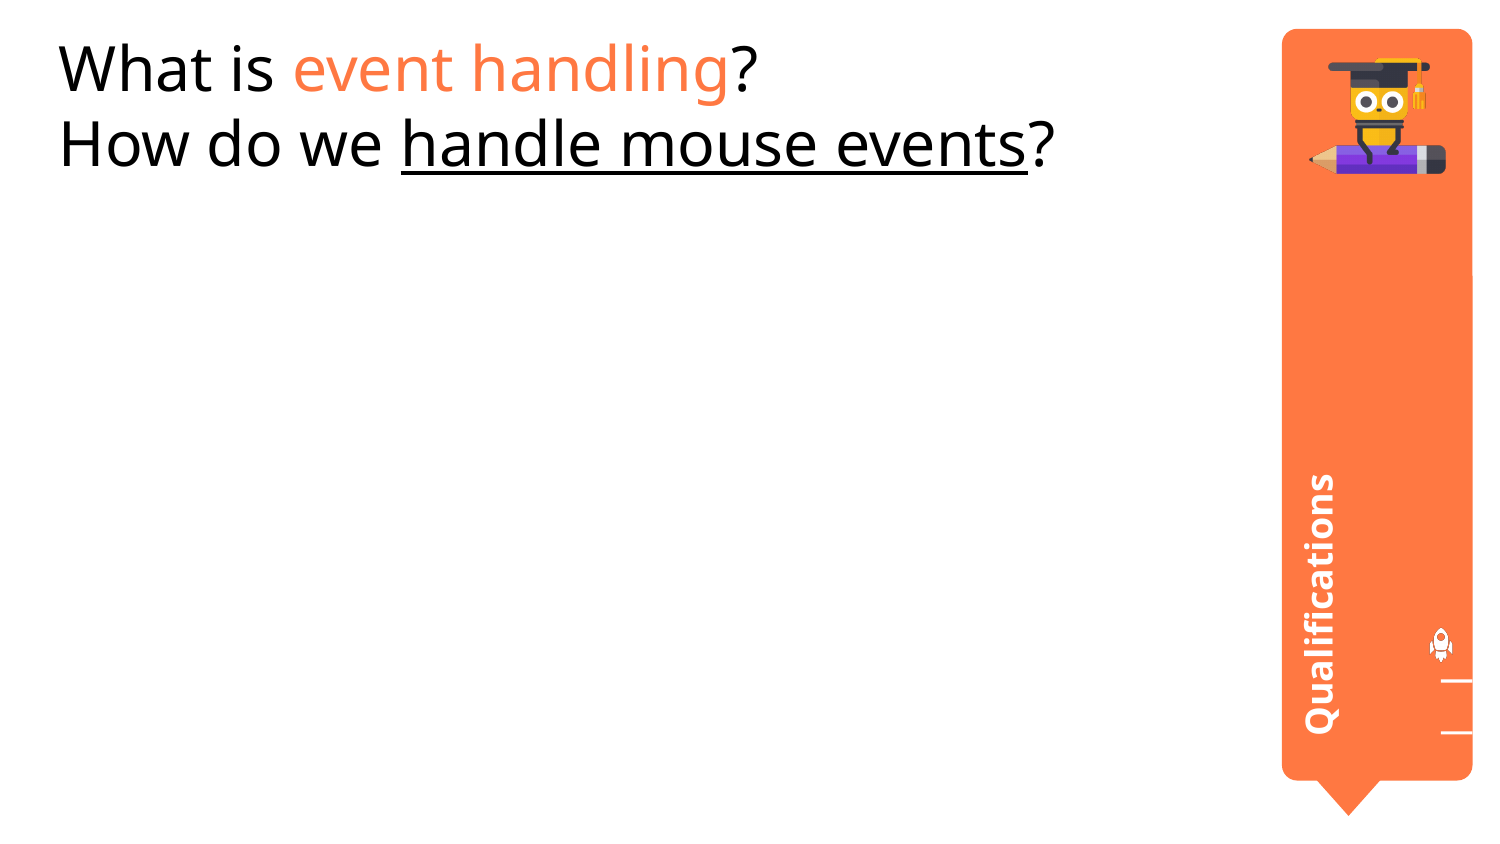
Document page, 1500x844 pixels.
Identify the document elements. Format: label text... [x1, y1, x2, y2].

text_box What is event handling? How do we handle mouse events? [59, 28, 1245, 422]
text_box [1281, 215, 1473, 817]
picture [1423, 621, 1459, 668]
picture [1281, 26, 1473, 208]
